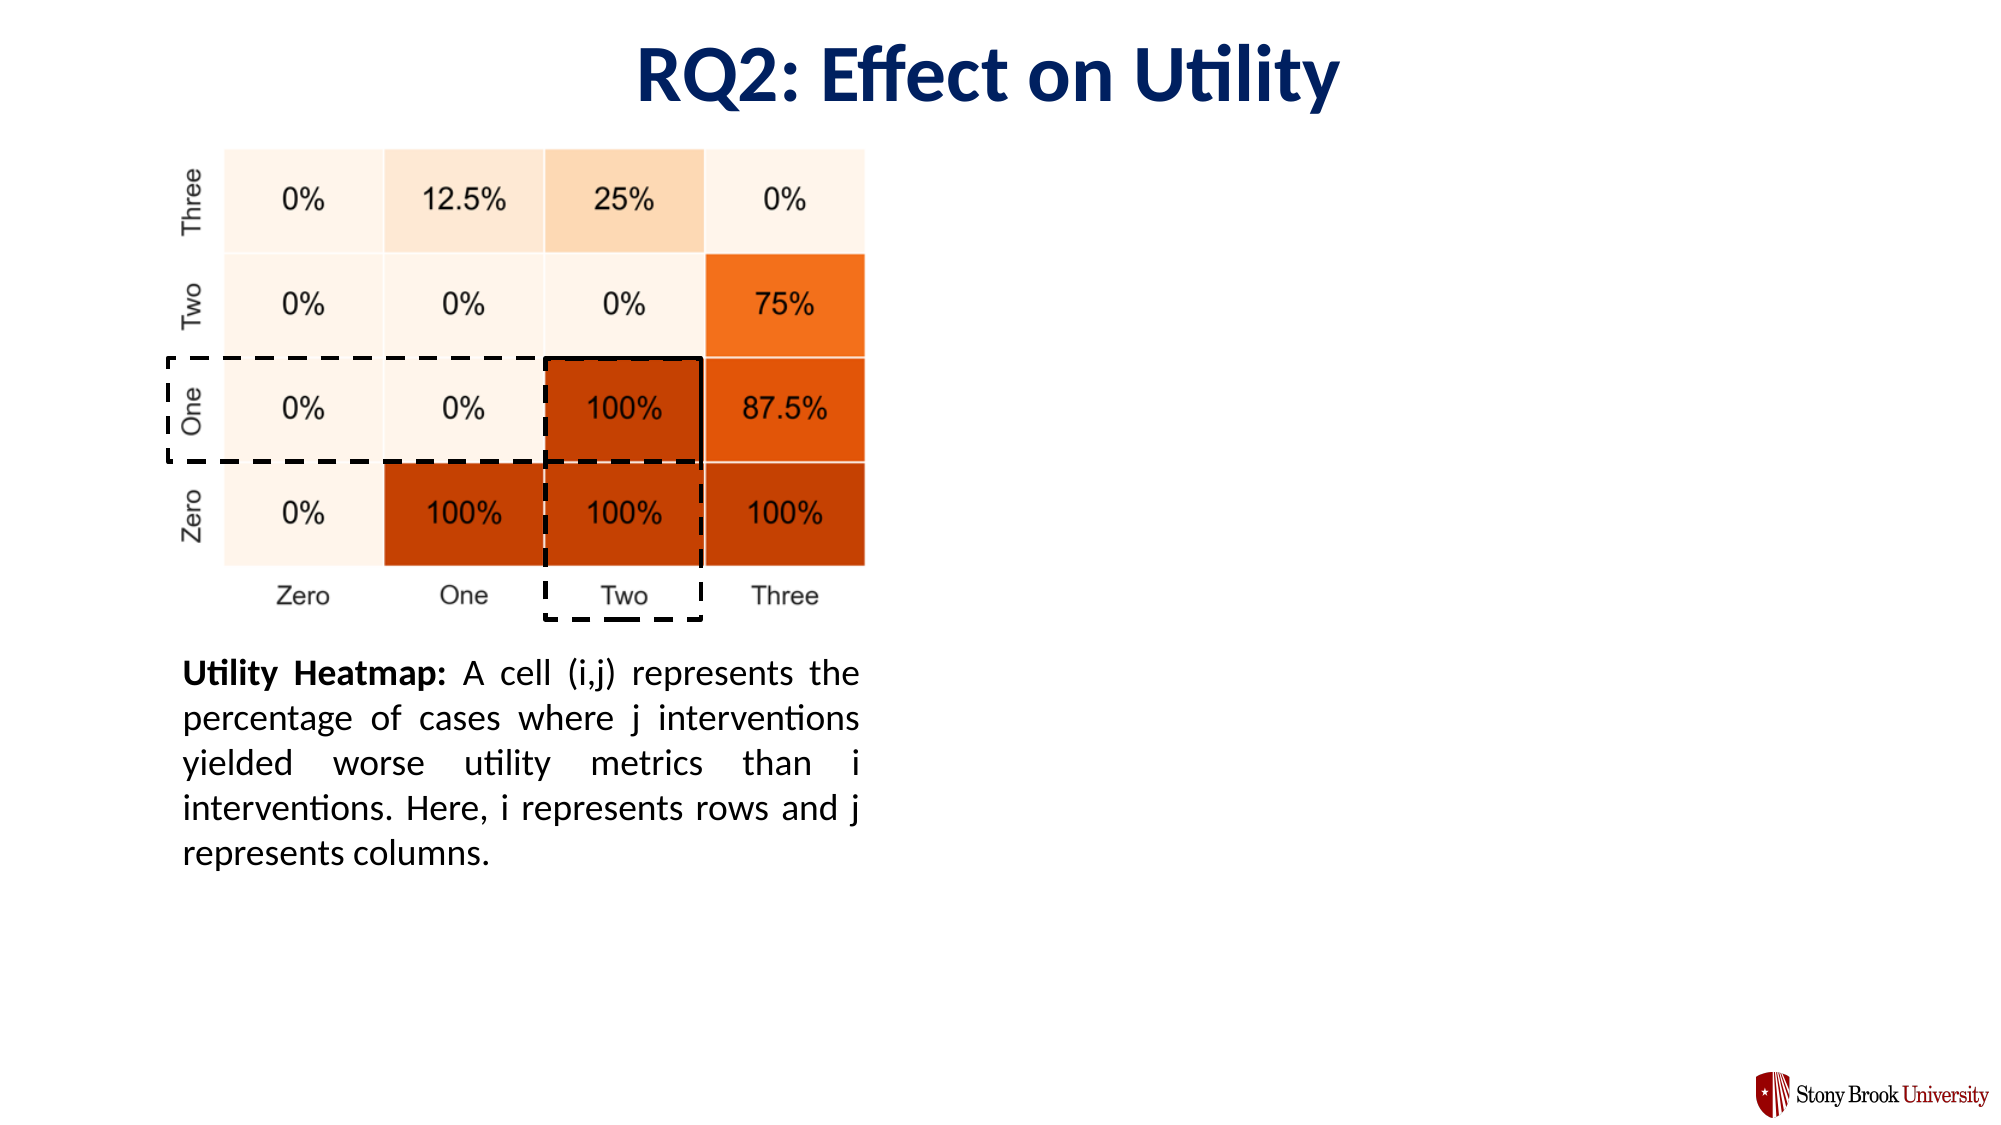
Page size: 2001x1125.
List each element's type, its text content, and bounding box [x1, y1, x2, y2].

picture [1756, 1072, 1989, 1118]
picture [167, 137, 876, 620]
text_box RQ2: Effect on Utility [106, 23, 1874, 127]
text_box Utility Heatmap: A cell (i,j) represents the percentage of cases where j interventions yielded worse utility metrics than i interventions. Here, i represents rows and j represents columns. [168, 640, 876, 881]
